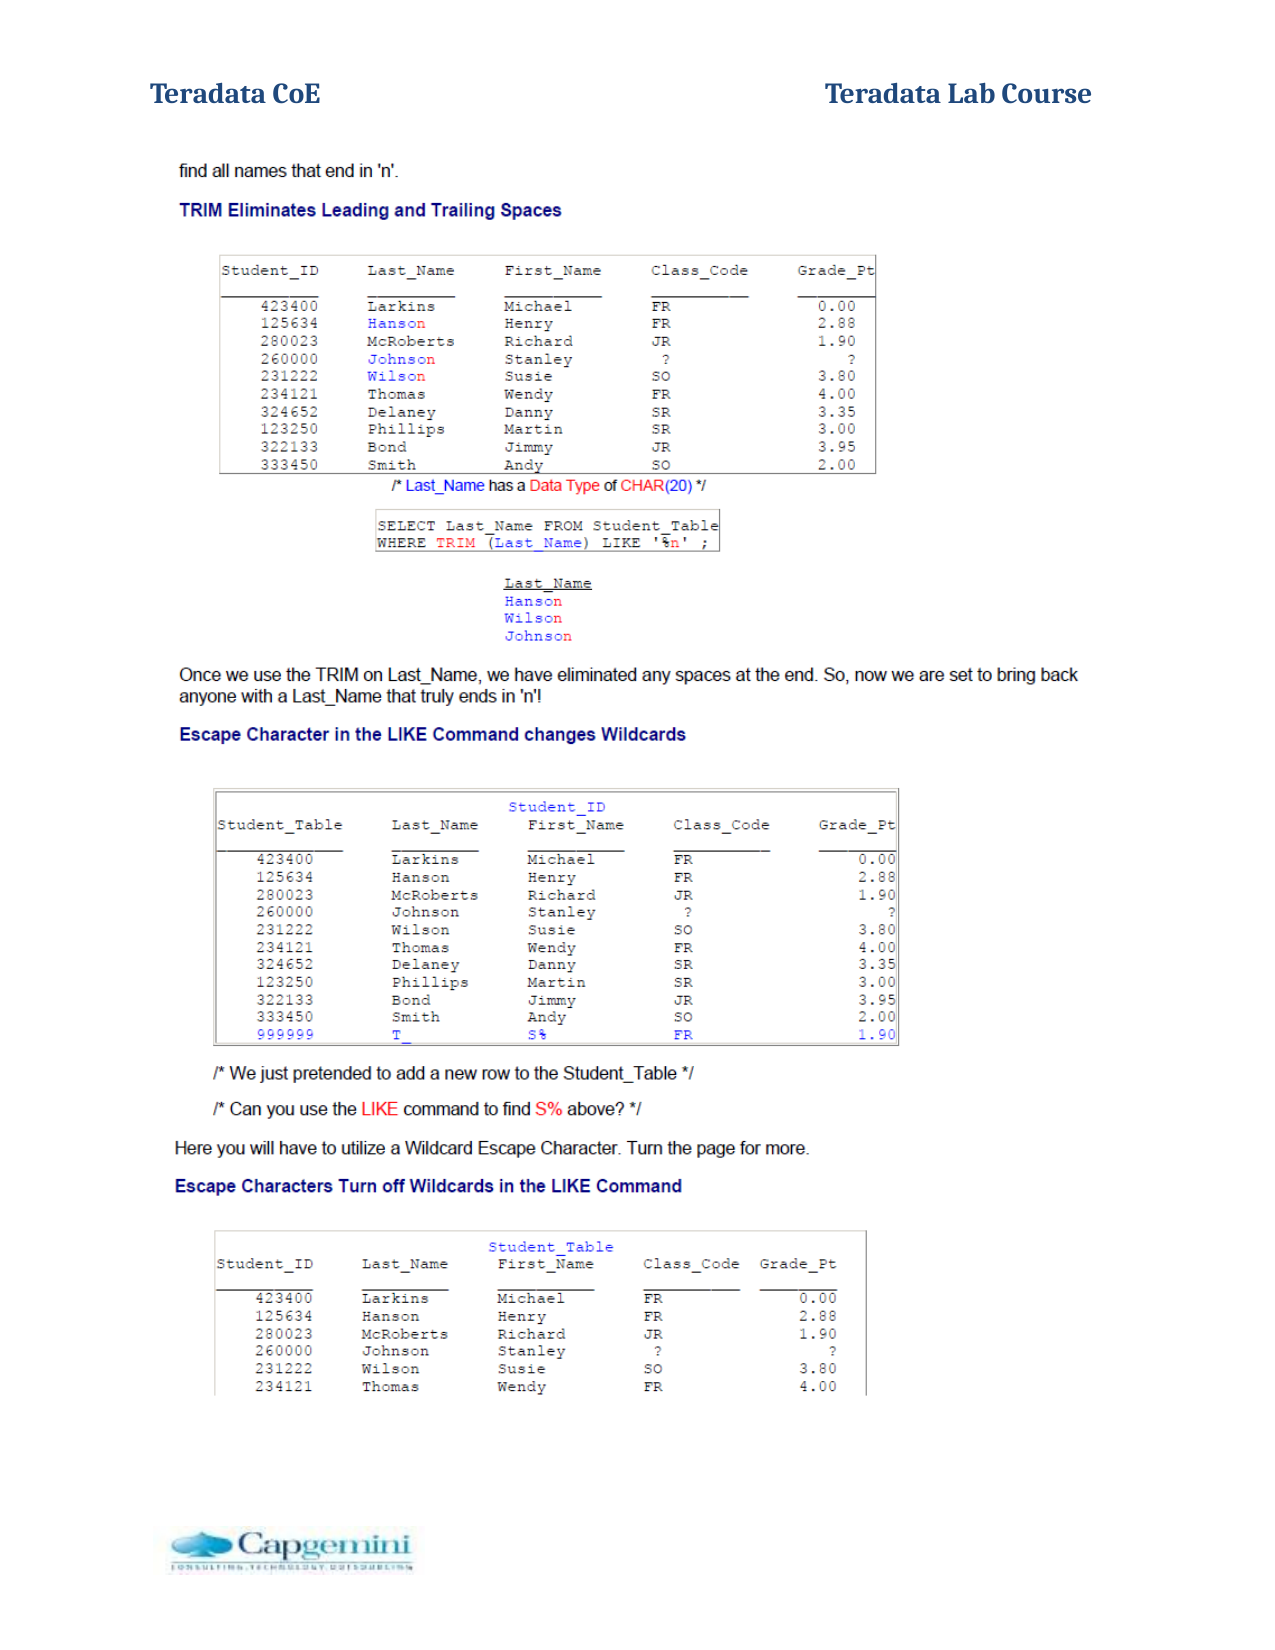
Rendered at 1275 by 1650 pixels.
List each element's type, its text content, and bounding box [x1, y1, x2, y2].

text_box [153, 778, 1129, 1418]
text_box [153, 149, 1129, 752]
text_box [153, 1526, 425, 1575]
text_box Teradata CoE [147, 76, 336, 111]
text_box Teradata Lab Course [823, 76, 1109, 111]
